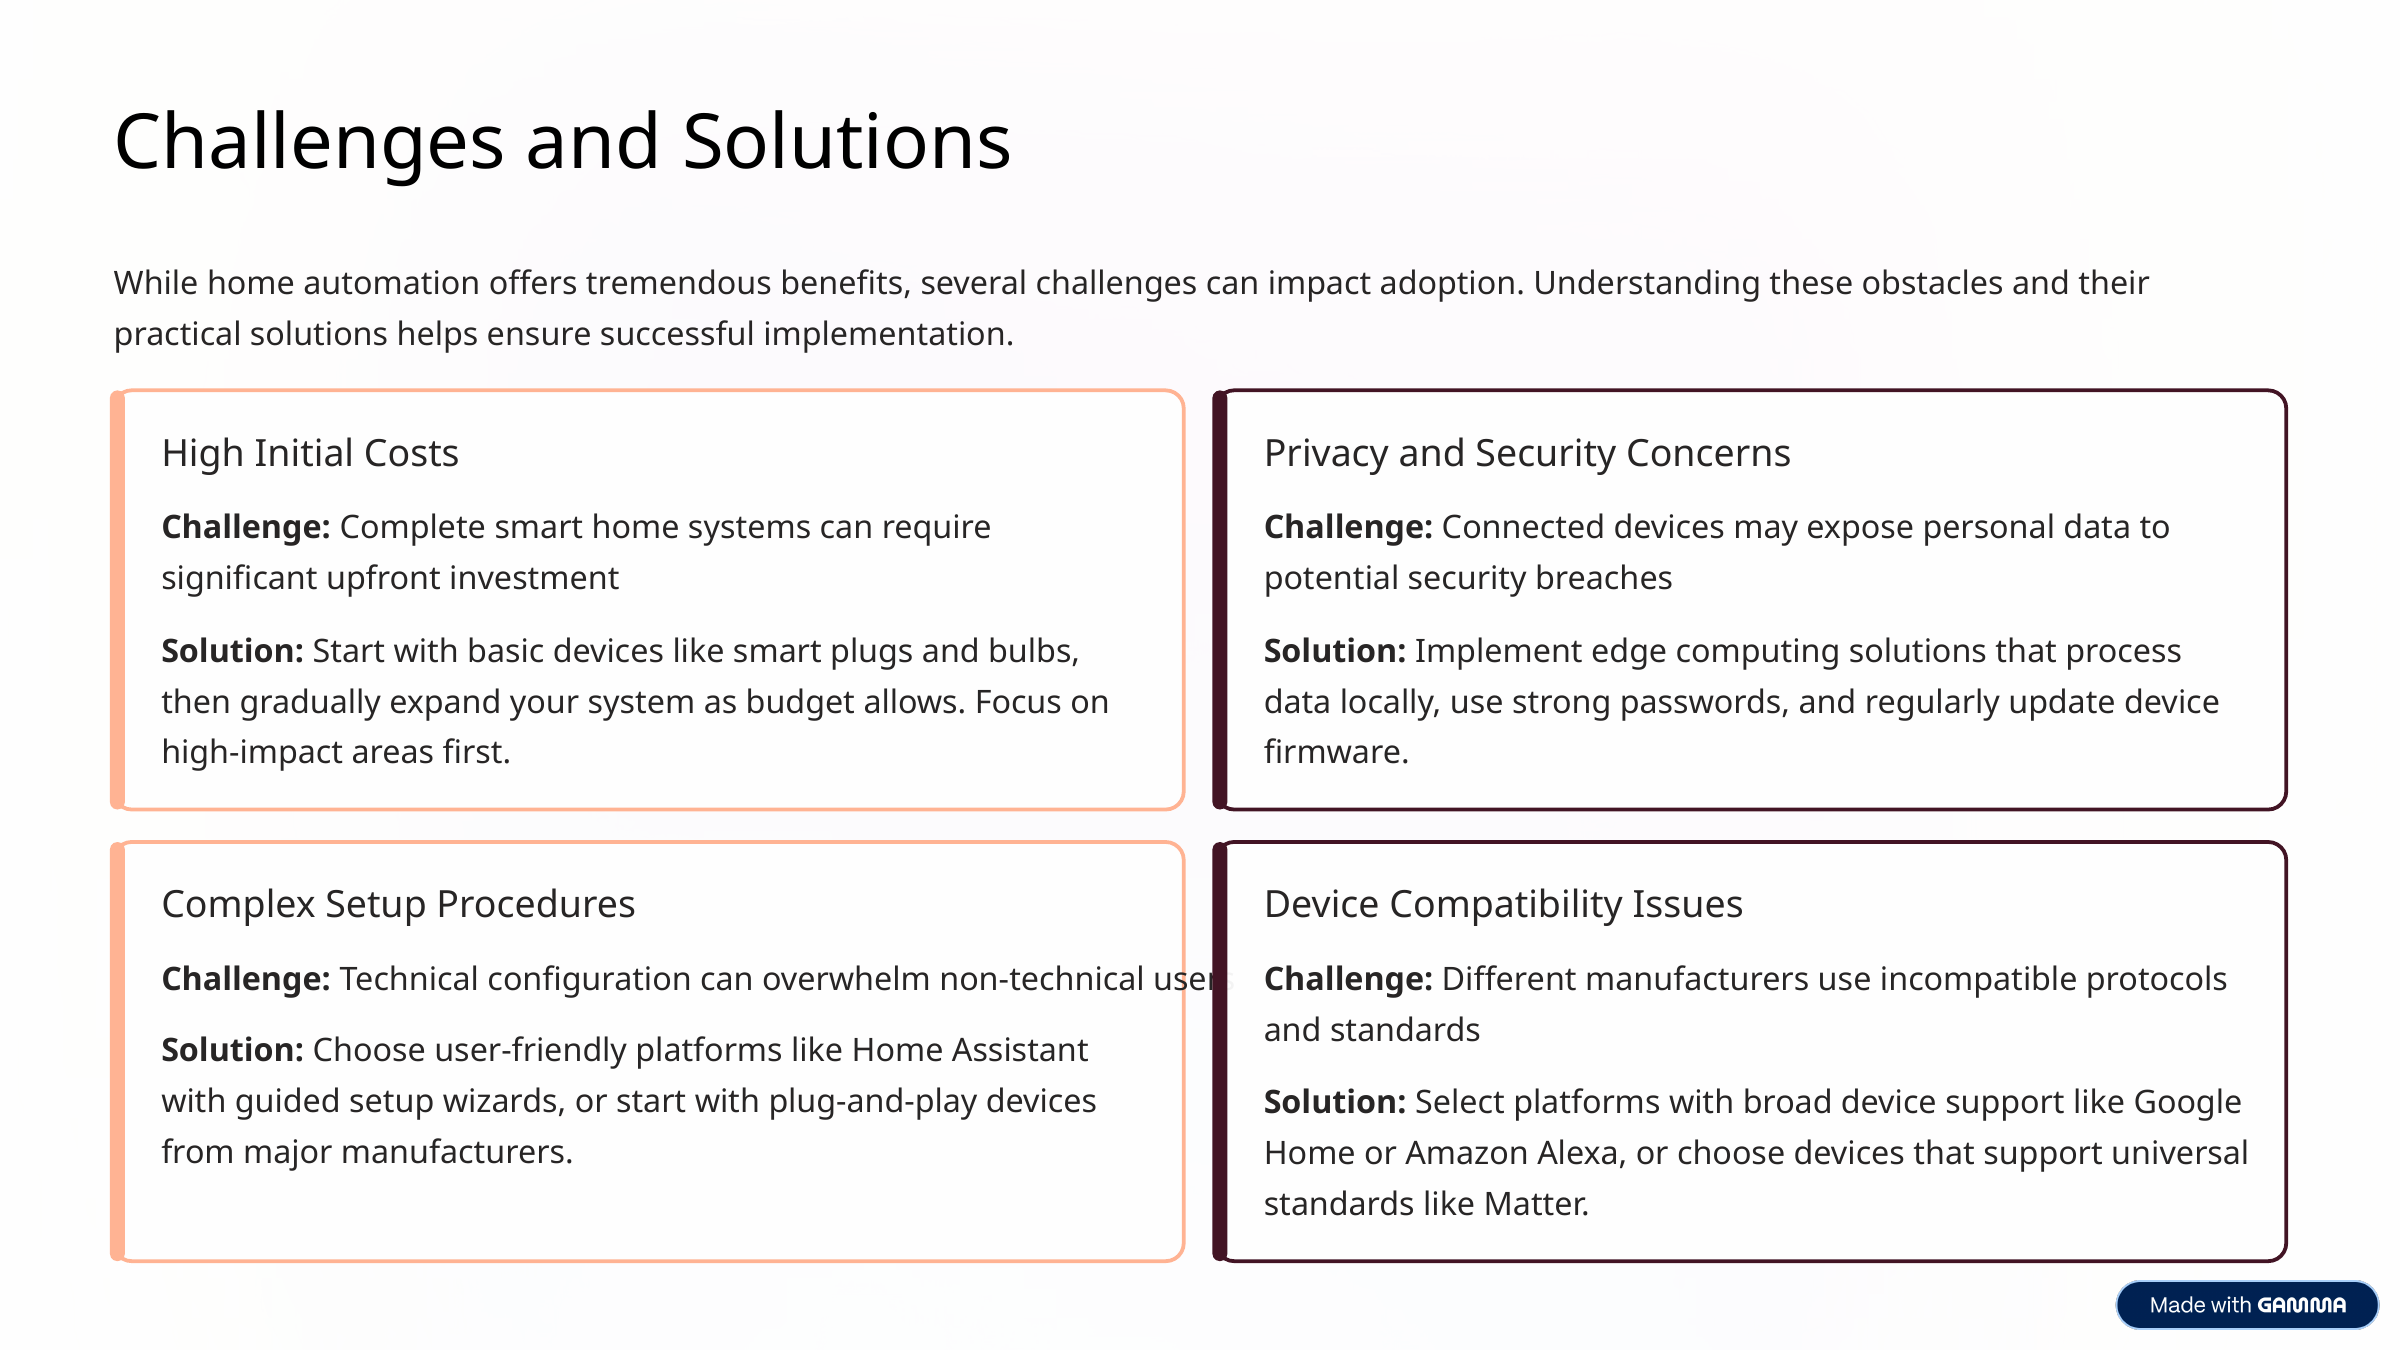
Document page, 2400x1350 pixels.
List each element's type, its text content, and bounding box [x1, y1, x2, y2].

text_box Device Compatibility Issues [1263, 878, 1775, 927]
text_box Privacy and Security Concerns [1263, 426, 1829, 475]
text_box [123, 390, 1184, 810]
text_box While home automation offers tremendous benefits, several challenges can impact adoption. Understanding these obstacles and their practical solutions helps ensure successful implementation. [113, 249, 2287, 354]
text_box Solution: Select platforms with broad device support like Google Home or Amazon Alexa, or choose devices that support universal standards like Matter. [1263, 1069, 2250, 1225]
picture [2106, 1271, 2389, 1339]
text_box [1226, 390, 2287, 810]
text_box [1225, 841, 2287, 1262]
text_box [109, 390, 125, 810]
text_box High Initial Costs [161, 426, 544, 475]
text_box Complex Setup Procedures [161, 878, 657, 927]
text_box [1212, 390, 1228, 810]
text_box Challenges and Solutions [113, 89, 1041, 185]
text_box Solution: Start with basic devices like smart plugs and bulbs, then gradually expand your system as budget allows. Focus on high-impact areas first. [161, 617, 1148, 774]
text_box Solution: Choose user-friendly platforms like Home Assistant with guided setup wizards, or start with plug-and-play devices from major manufacturers. [161, 1017, 1148, 1173]
text_box [109, 842, 125, 1262]
text_box Challenge: Different manufacturers use incompatible protocols and standards [1263, 945, 2250, 1050]
text_box [1212, 842, 1228, 1262]
text_box Challenge: Connected devices may expose personal data to potential security breaches [1263, 493, 2250, 598]
text_box Challenge: Technical configuration can overwhelm non-technical users [161, 945, 1148, 998]
text_box Solution: Implement edge computing solutions that process data locally, use strong passwords, and regularly update device firmware. [1263, 617, 2250, 722]
text_box [123, 841, 1184, 1262]
text_box Challenge: Complete smart home systems can require significant upfront investment [161, 493, 1148, 598]
